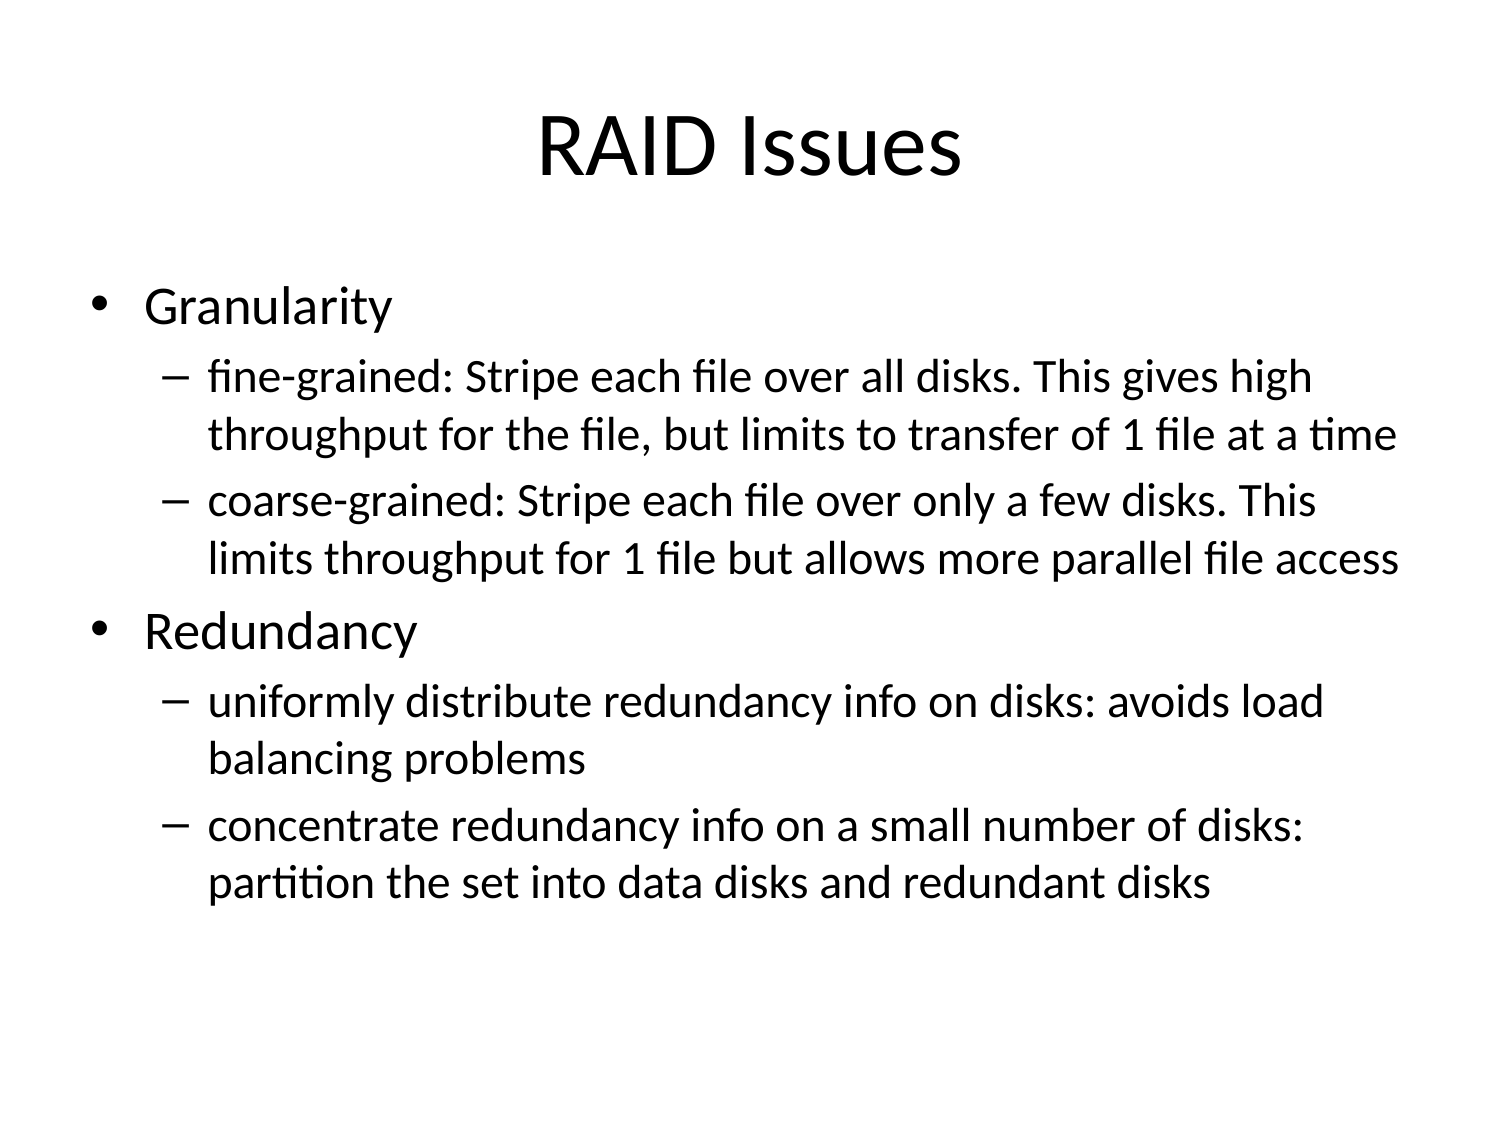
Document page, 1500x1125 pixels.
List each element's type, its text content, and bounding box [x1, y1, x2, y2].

title RAID Issues [75, 45, 1425, 233]
list Granularity fine-grained: Stripe each file over all disks. This gives high throughput for the file, but limits to transfer of 1 file at a time coarse-grained: Stripe each file over only a few disks. This limits throughput for 1 file but allows more parallel file access Redundancy uniformly distribute redundancy info on disks: avoids load balancing problems concentrate redundancy info on a small number of disks: partition the set into data disks and redundant disks [75, 262, 1425, 1005]
